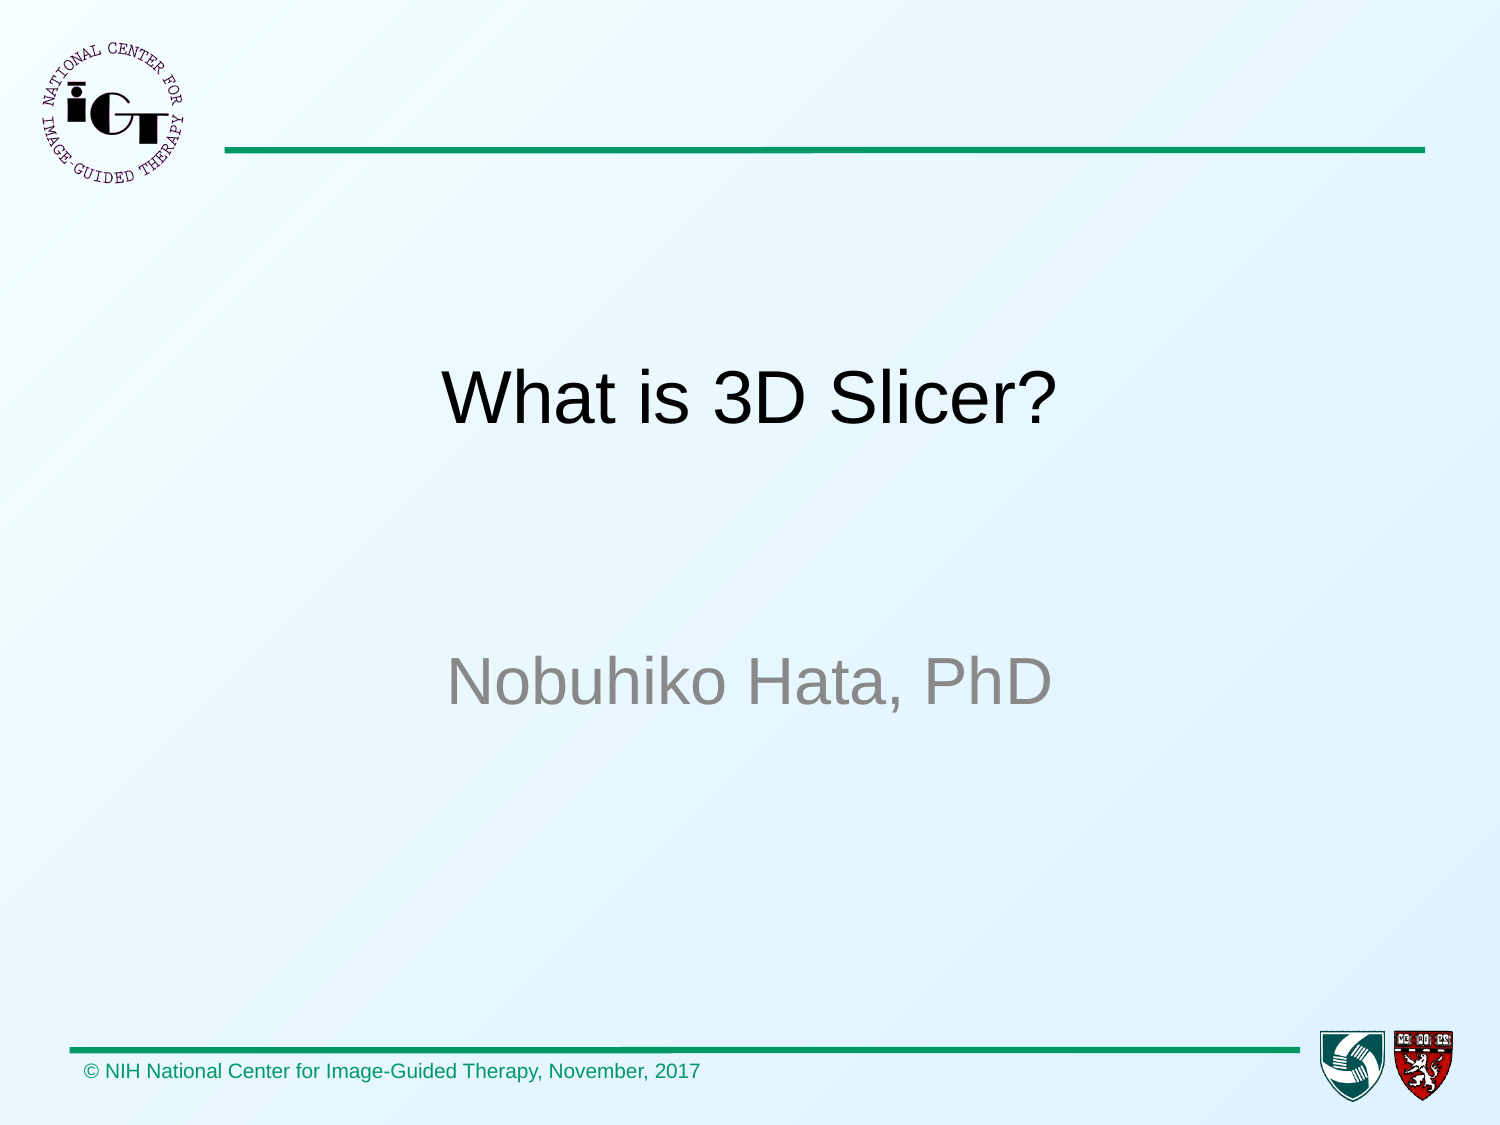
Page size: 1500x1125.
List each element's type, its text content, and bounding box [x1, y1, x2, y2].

picture [1312, 1025, 1387, 1105]
title What is 3D Slicer? [112, 349, 1388, 591]
picture [37, 37, 188, 188]
subtitle Nobuhiko Hata, PhD [225, 637, 1275, 925]
picture [1391, 1028, 1459, 1105]
